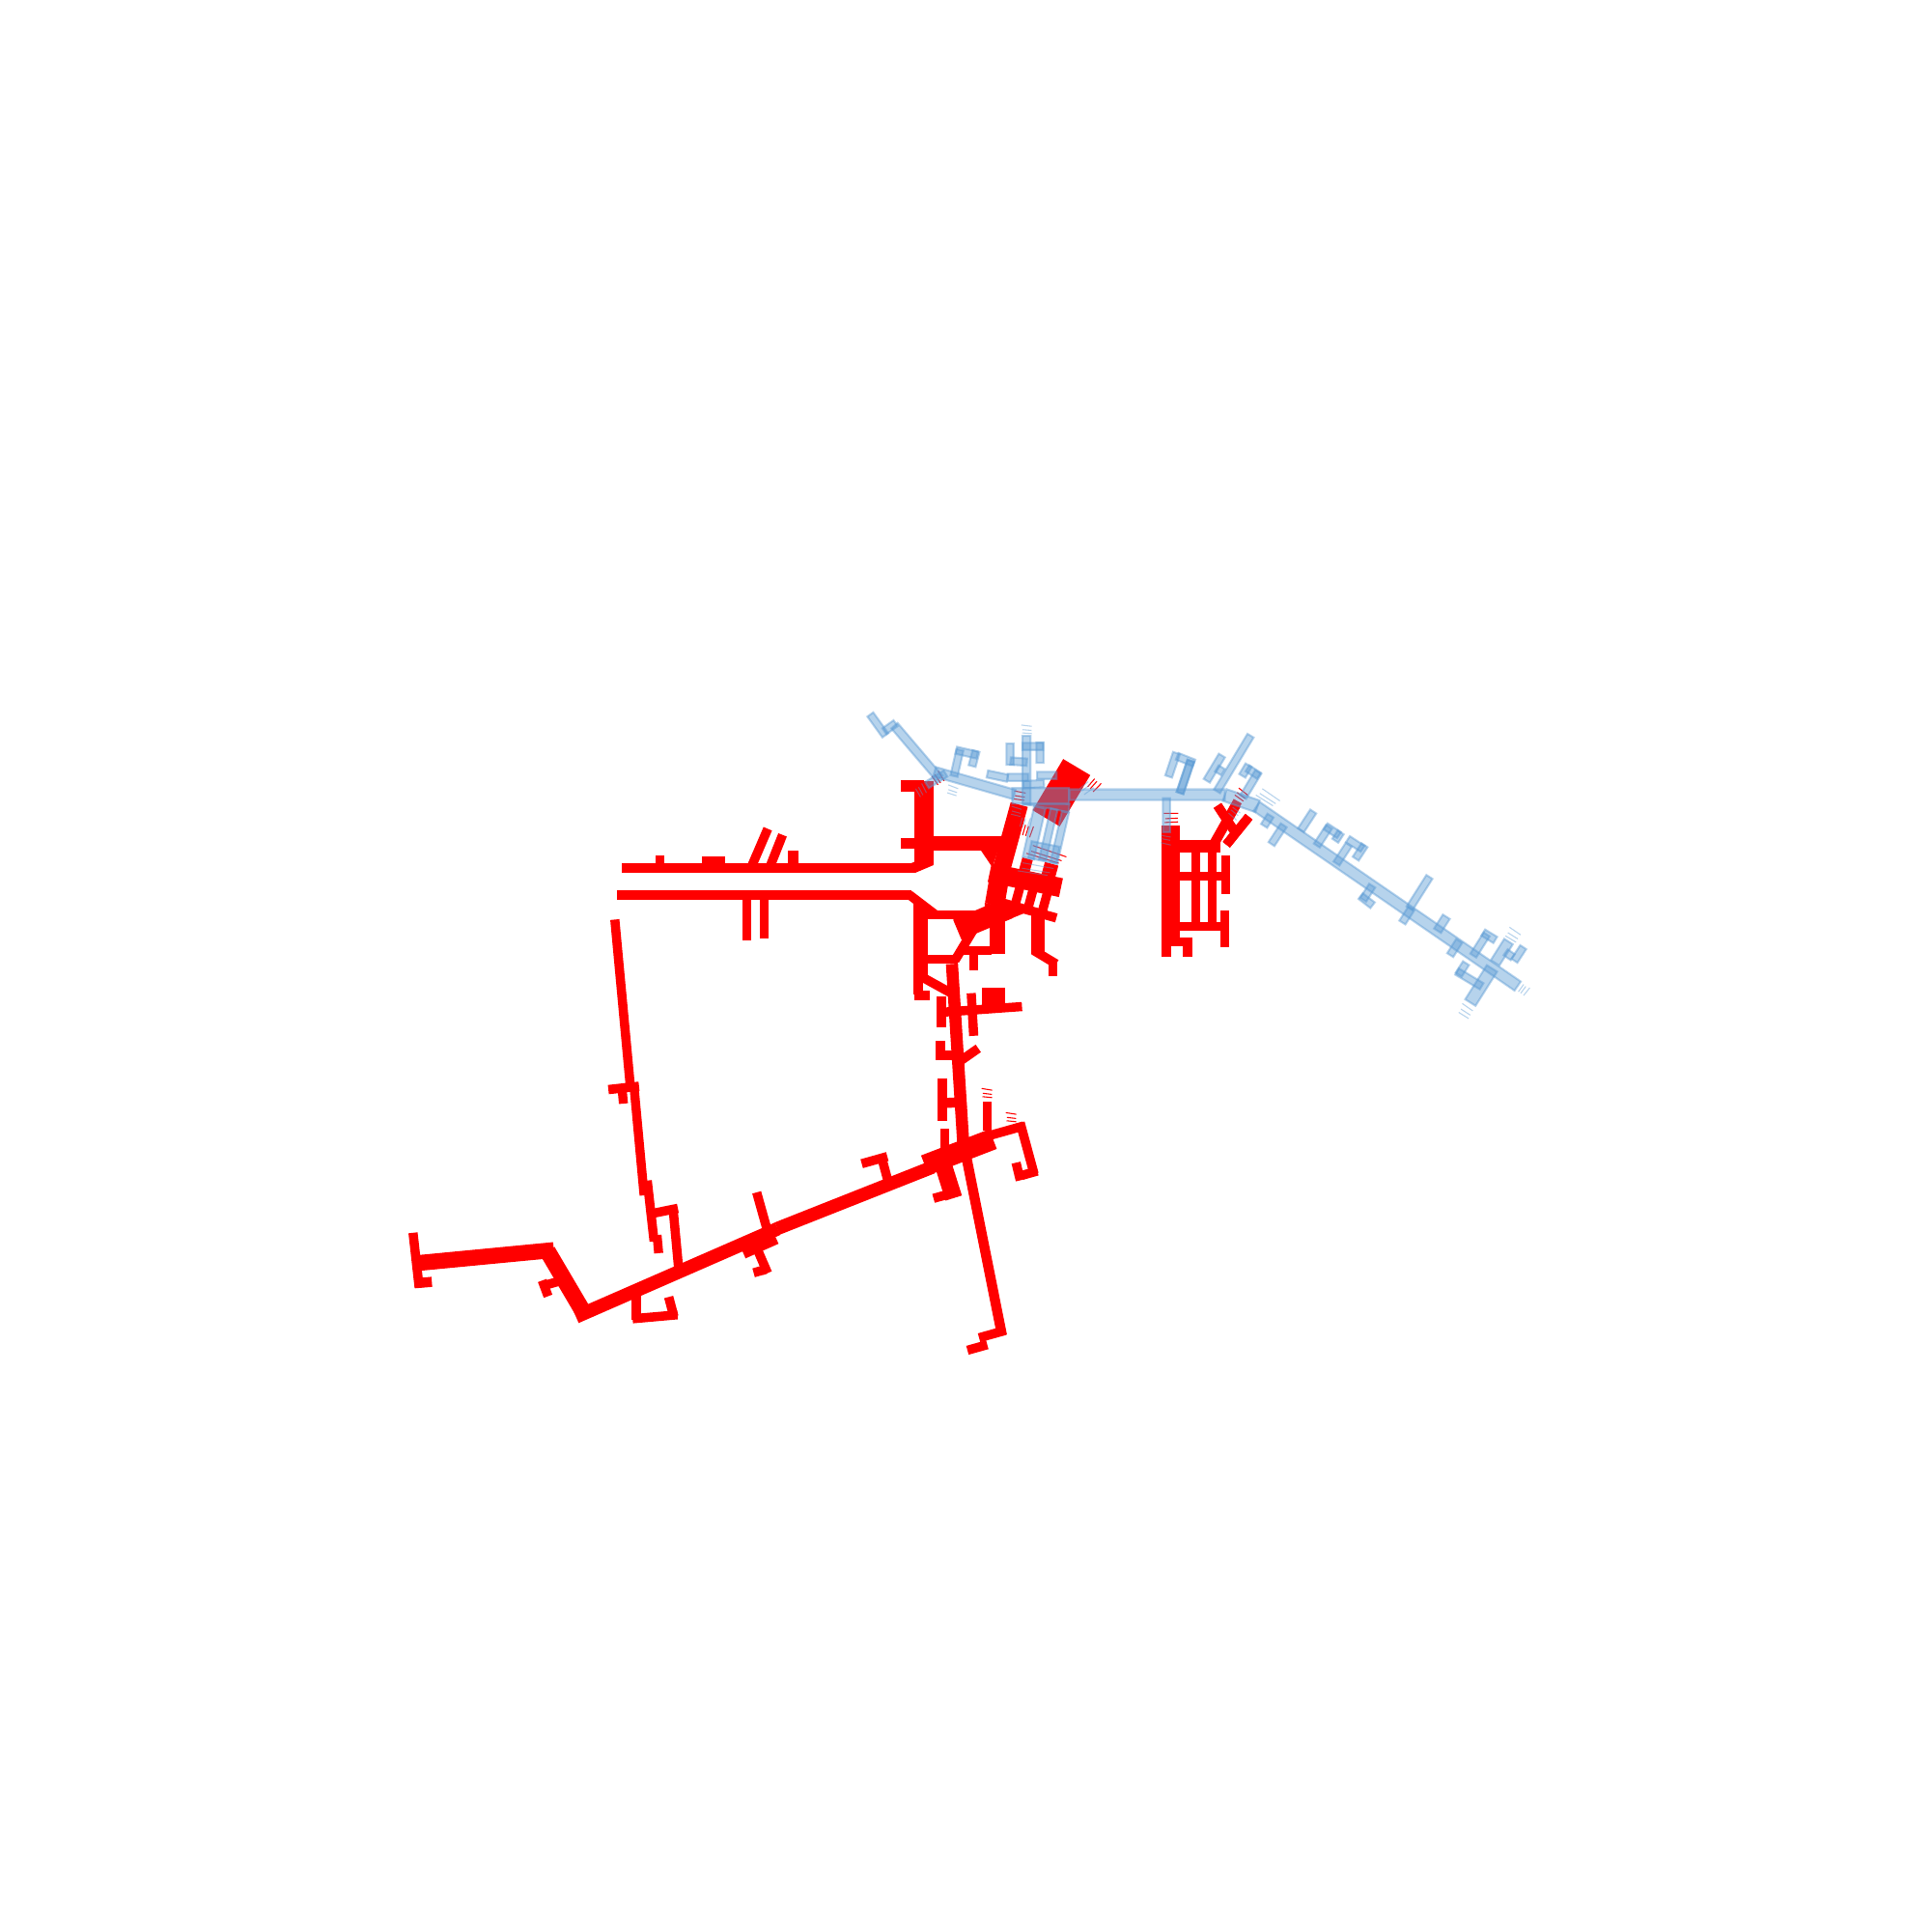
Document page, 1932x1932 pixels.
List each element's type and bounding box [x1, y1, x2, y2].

text_box [412, 764, 1246, 1352]
text_box [874, 712, 1546, 1021]
